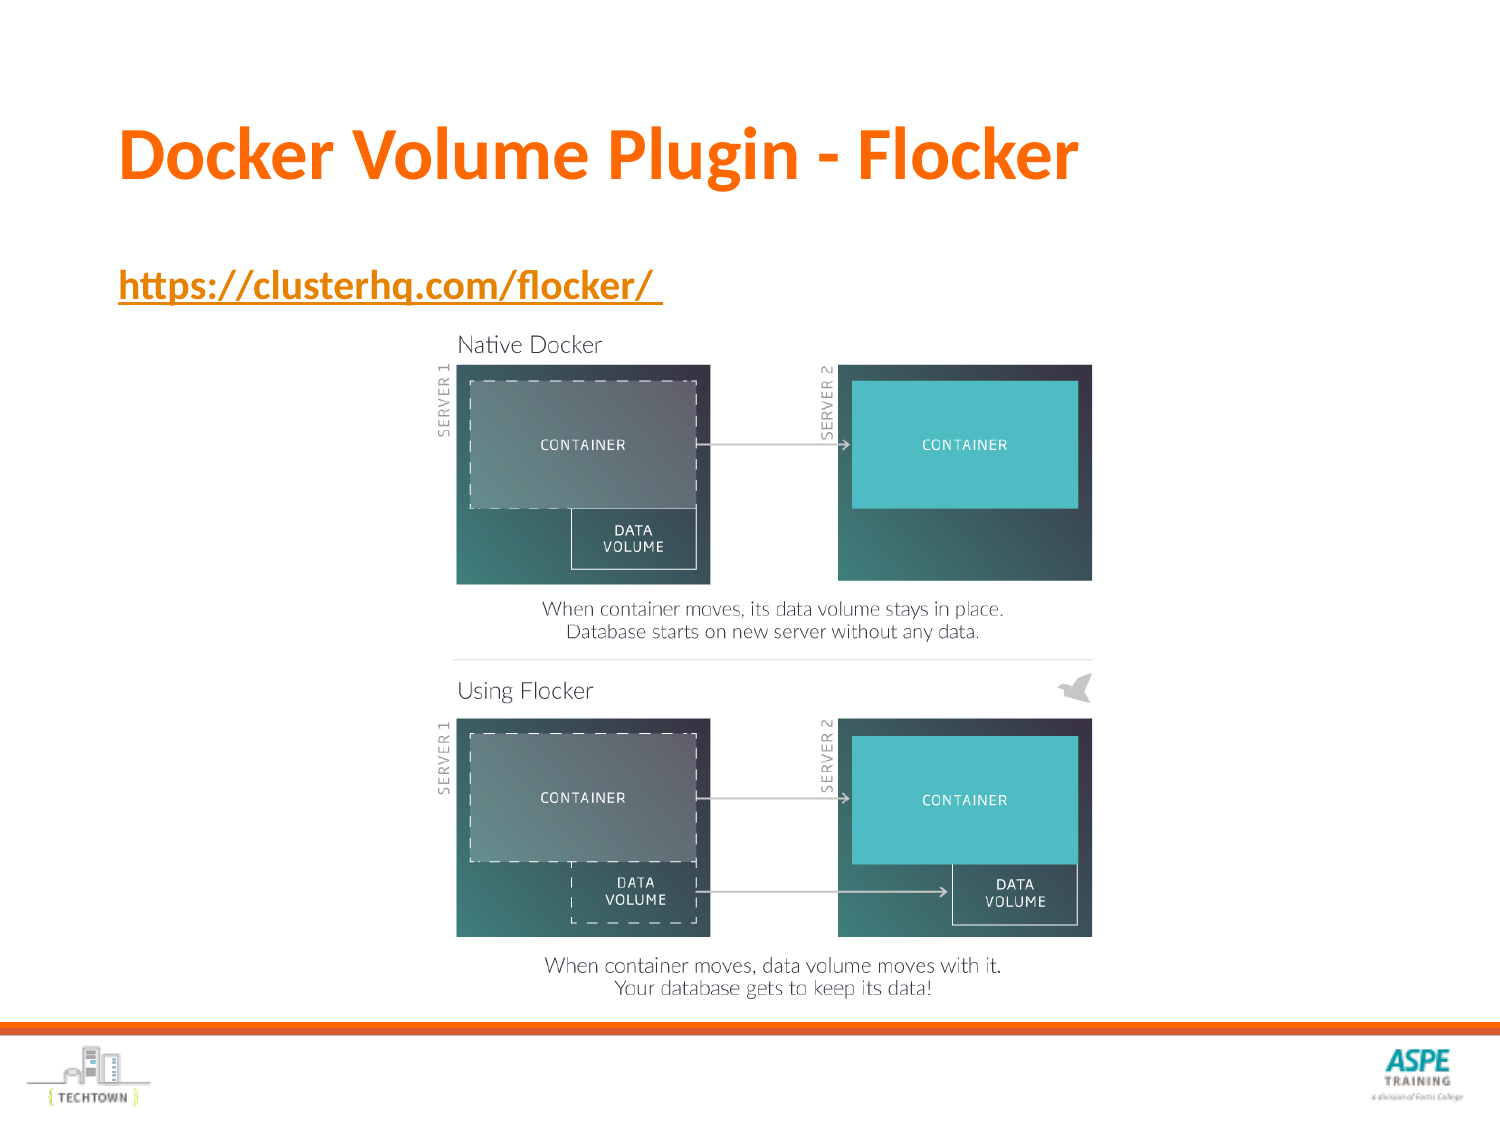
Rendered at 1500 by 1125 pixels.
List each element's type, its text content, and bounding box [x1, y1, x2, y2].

picture [424, 324, 1121, 1014]
title Docker Volume Plugin - Flocker [103, 59, 1397, 249]
list https://clusterhq.com/flocker/ [103, 249, 1397, 1014]
